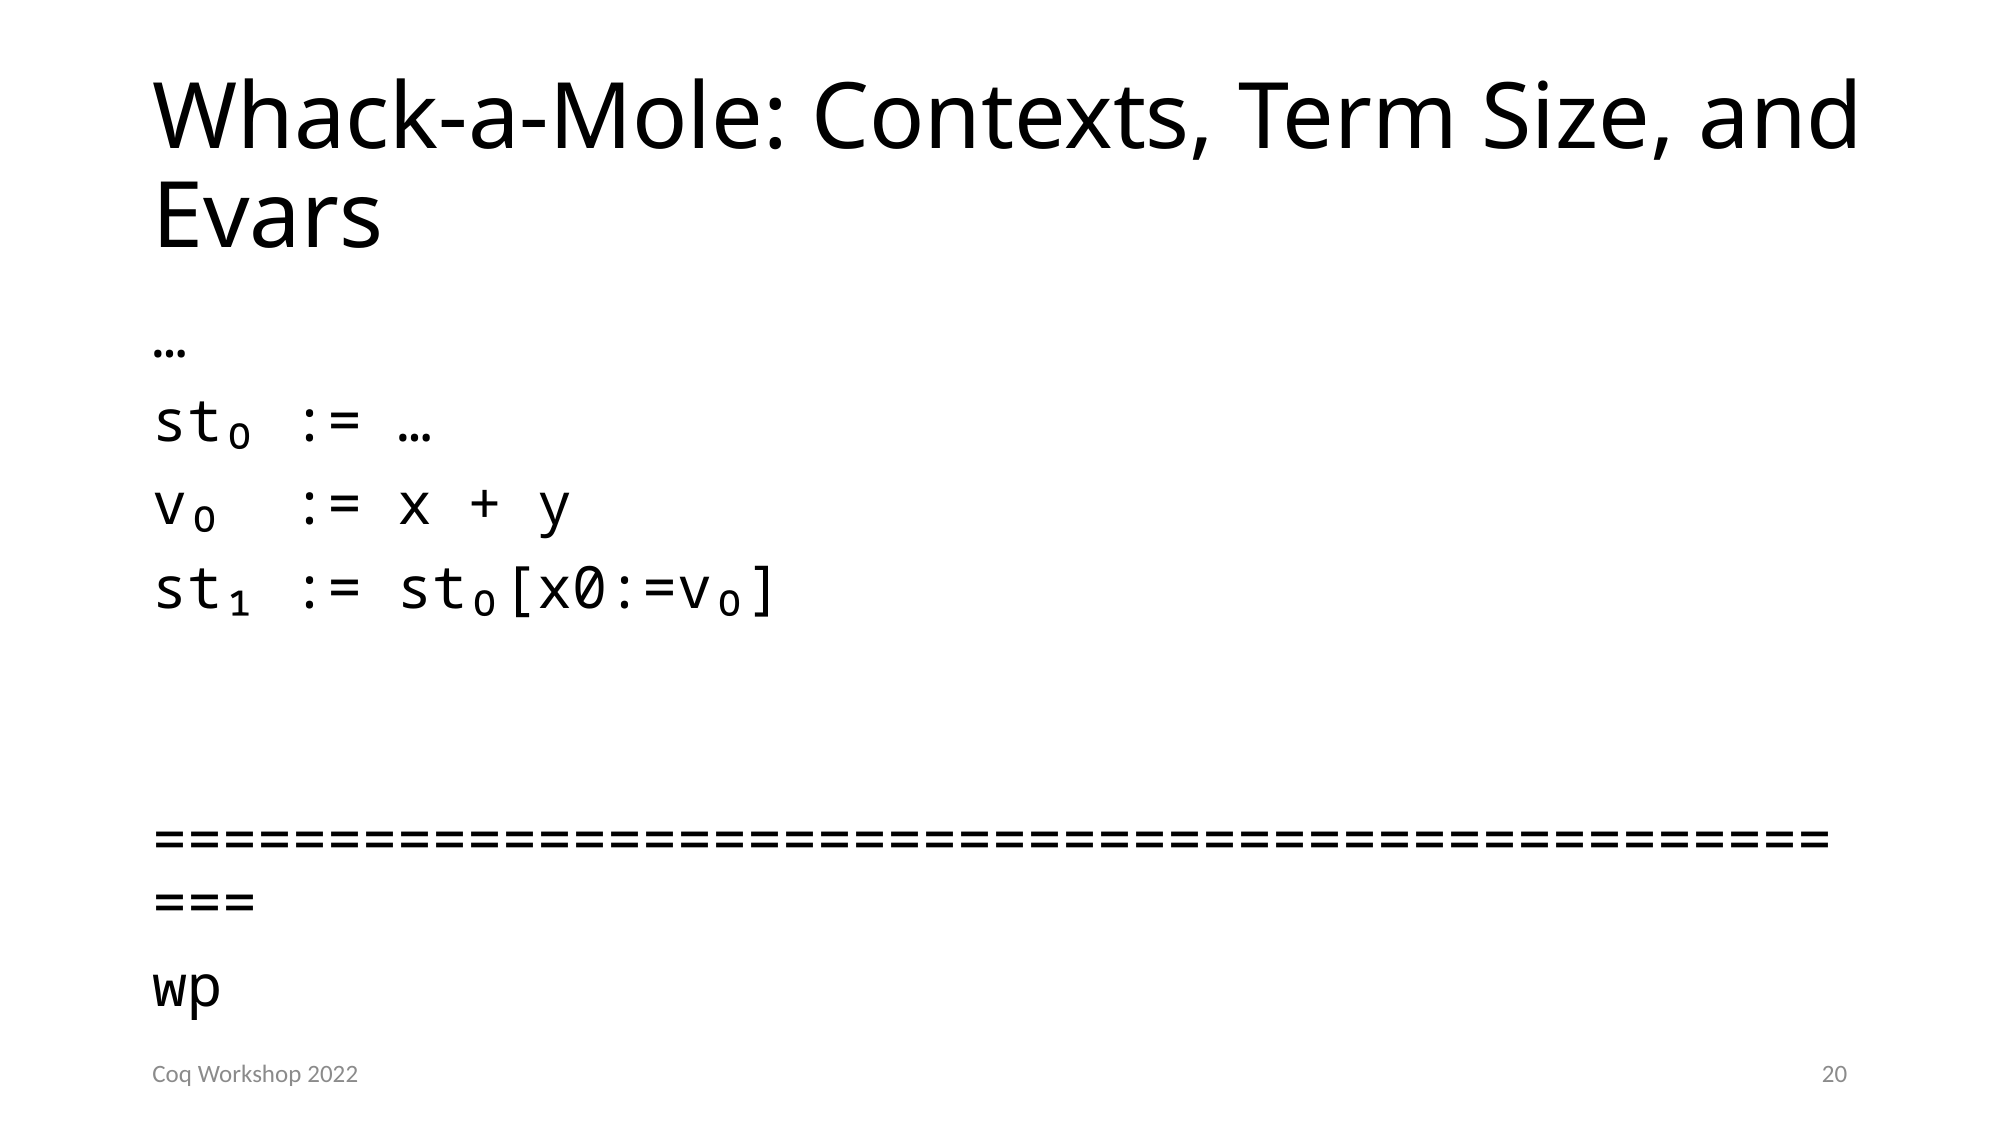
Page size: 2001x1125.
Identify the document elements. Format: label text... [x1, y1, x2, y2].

slide_number 20 [1412, 1042, 1863, 1103]
slide_number Coq Workshop 2022 [137, 1042, 588, 1103]
title Whack-a-Mole: Contexts, Term Size, and Evars [137, 59, 2000, 278]
